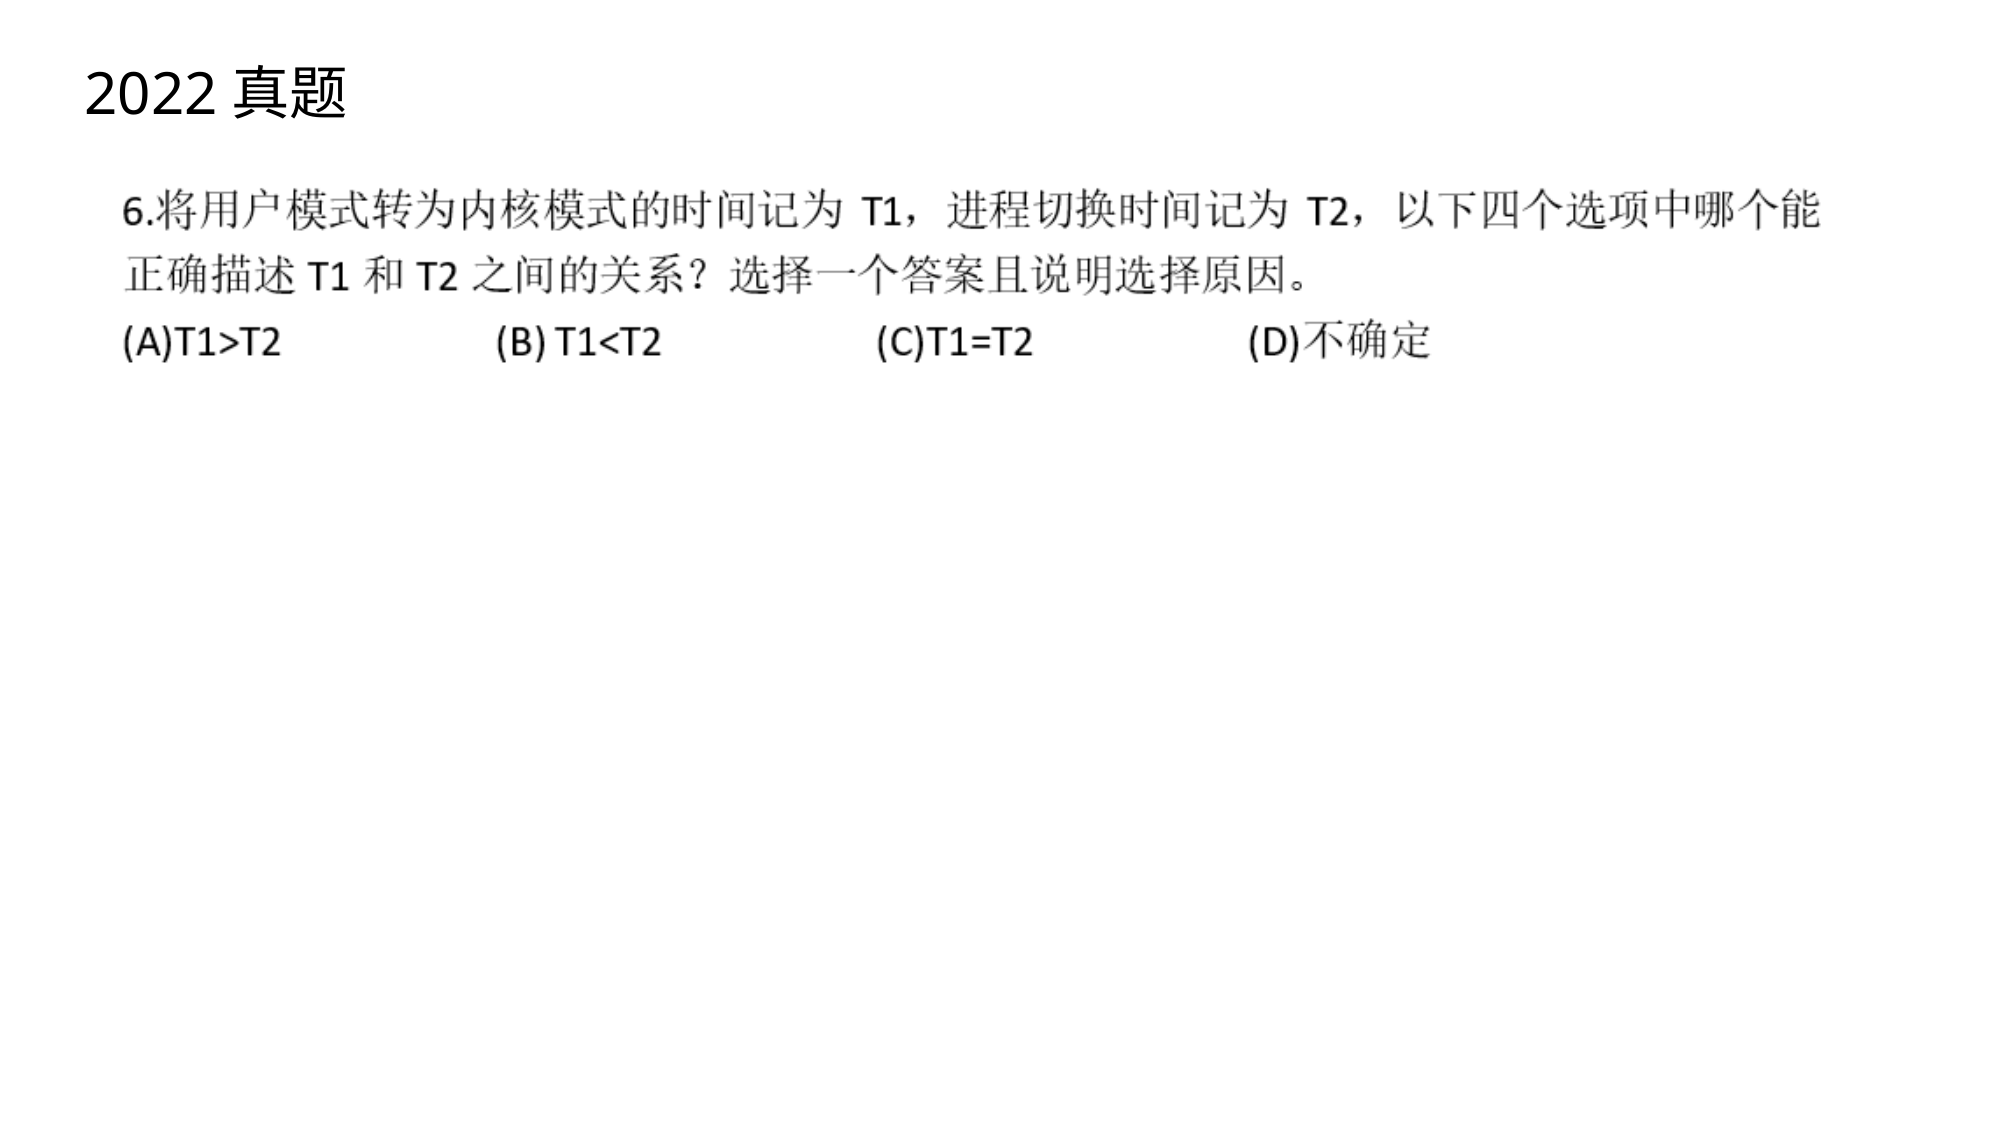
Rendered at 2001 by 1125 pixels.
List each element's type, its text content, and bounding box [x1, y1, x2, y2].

text_box 2022真题 [69, 48, 363, 134]
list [87, 157, 1849, 412]
